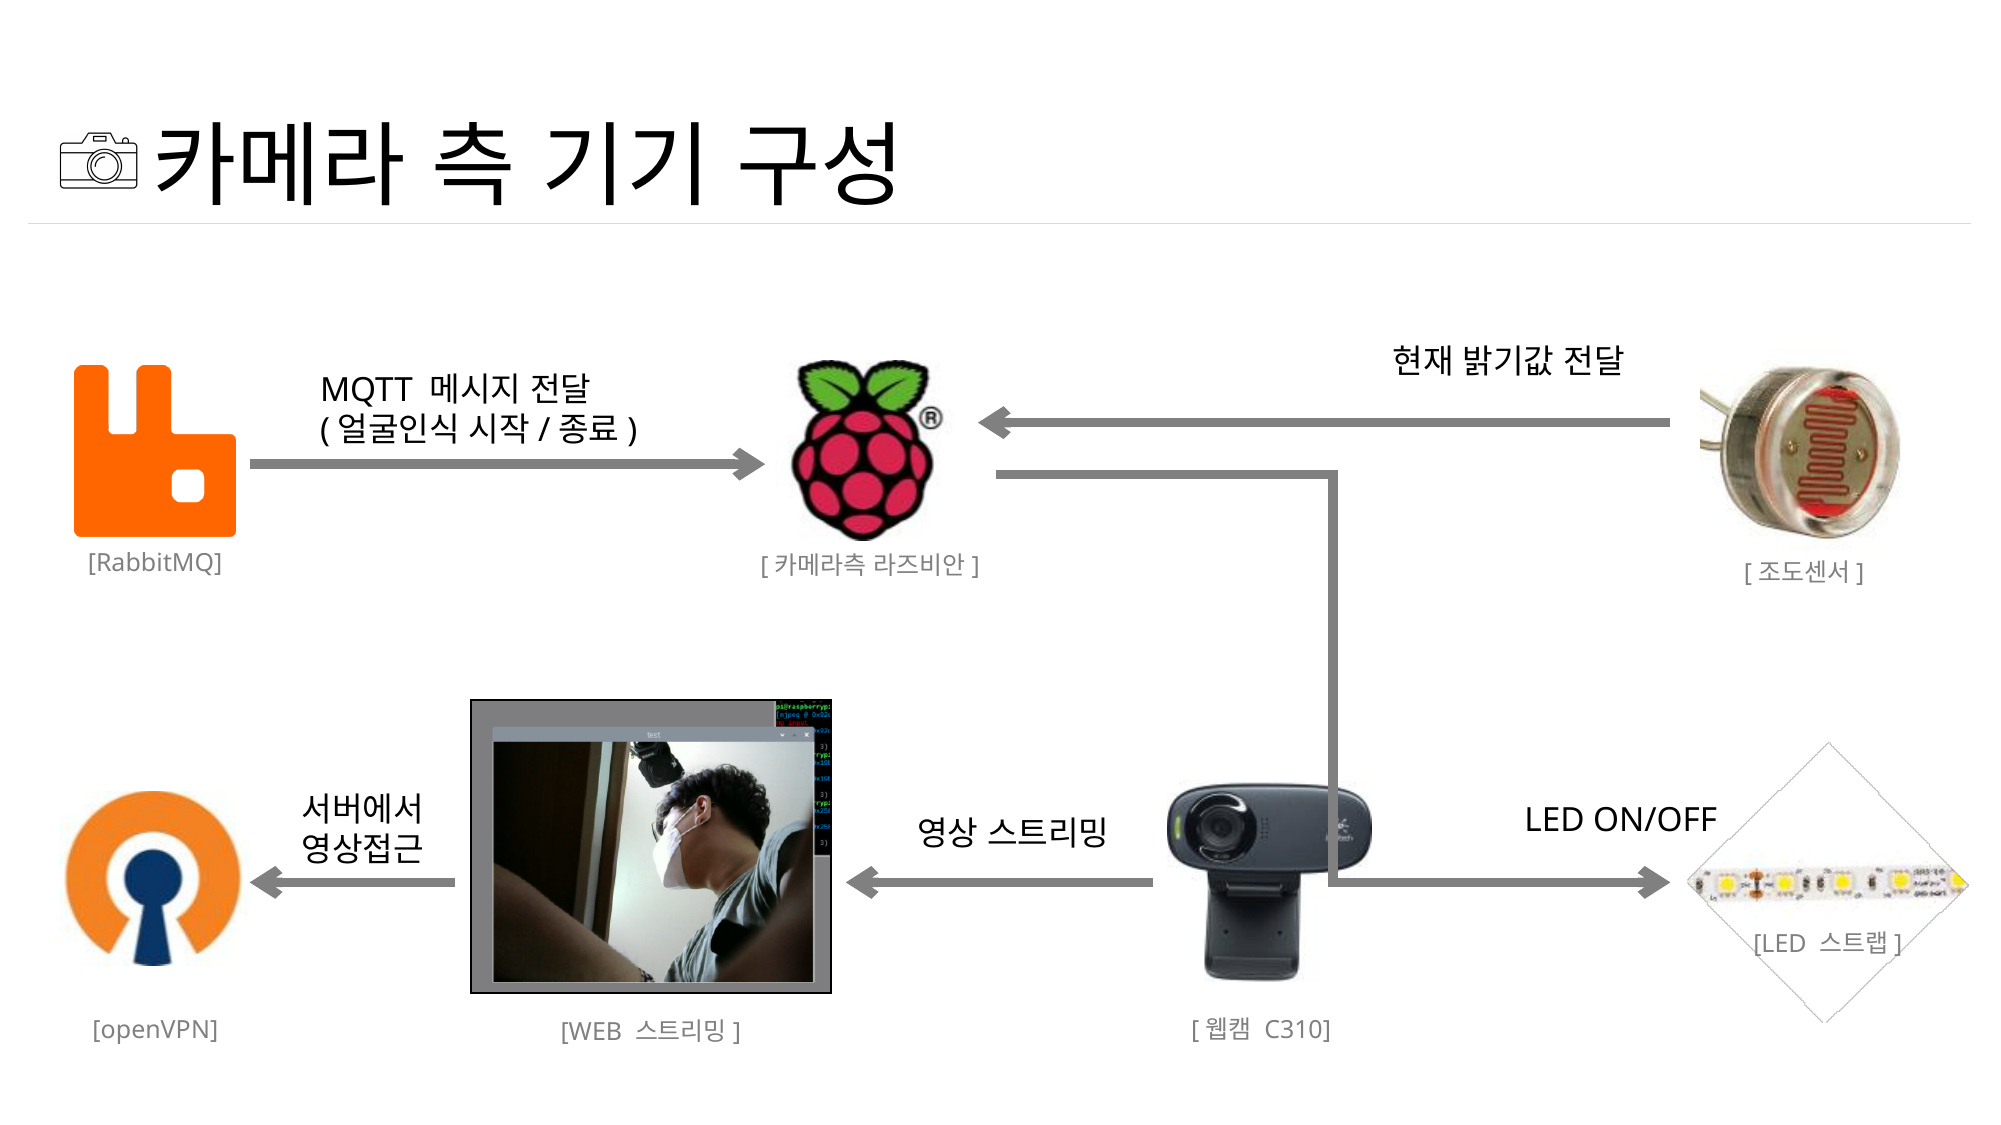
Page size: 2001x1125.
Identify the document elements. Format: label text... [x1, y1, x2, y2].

picture [59, 132, 138, 189]
text_box LED ON/OFF [1671, 791, 1728, 846]
picture [1687, 744, 1968, 1023]
picture [60, 791, 250, 966]
text_box [openVPN] [77, 1006, 234, 1051]
title 카메라 측 기기 구성 [137, 59, 1863, 278]
picture [1700, 348, 1908, 553]
picture [776, 360, 964, 541]
picture [74, 365, 236, 537]
text_box [카메라측 라즈비안] [745, 542, 995, 587]
text_box 서버에서 영상접근 [286, 780, 439, 876]
picture [1167, 883, 1372, 985]
text_box [웹캠 C310] [1176, 1006, 1346, 1051]
text_box [RabbitMQ] [73, 539, 238, 585]
text_box 영상 스트리밍 [902, 805, 995, 860]
text_box MQTT 메시지 전달 (얼굴인식 시작/종료) [305, 360, 653, 456]
picture [471, 700, 831, 993]
text_box [WEB 스트리밍] [545, 1008, 756, 1053]
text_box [995, 474, 1671, 883]
text_box [조도센서] [1729, 553, 1880, 594]
text_box 현재 밝기값 전달 [1377, 333, 1640, 388]
